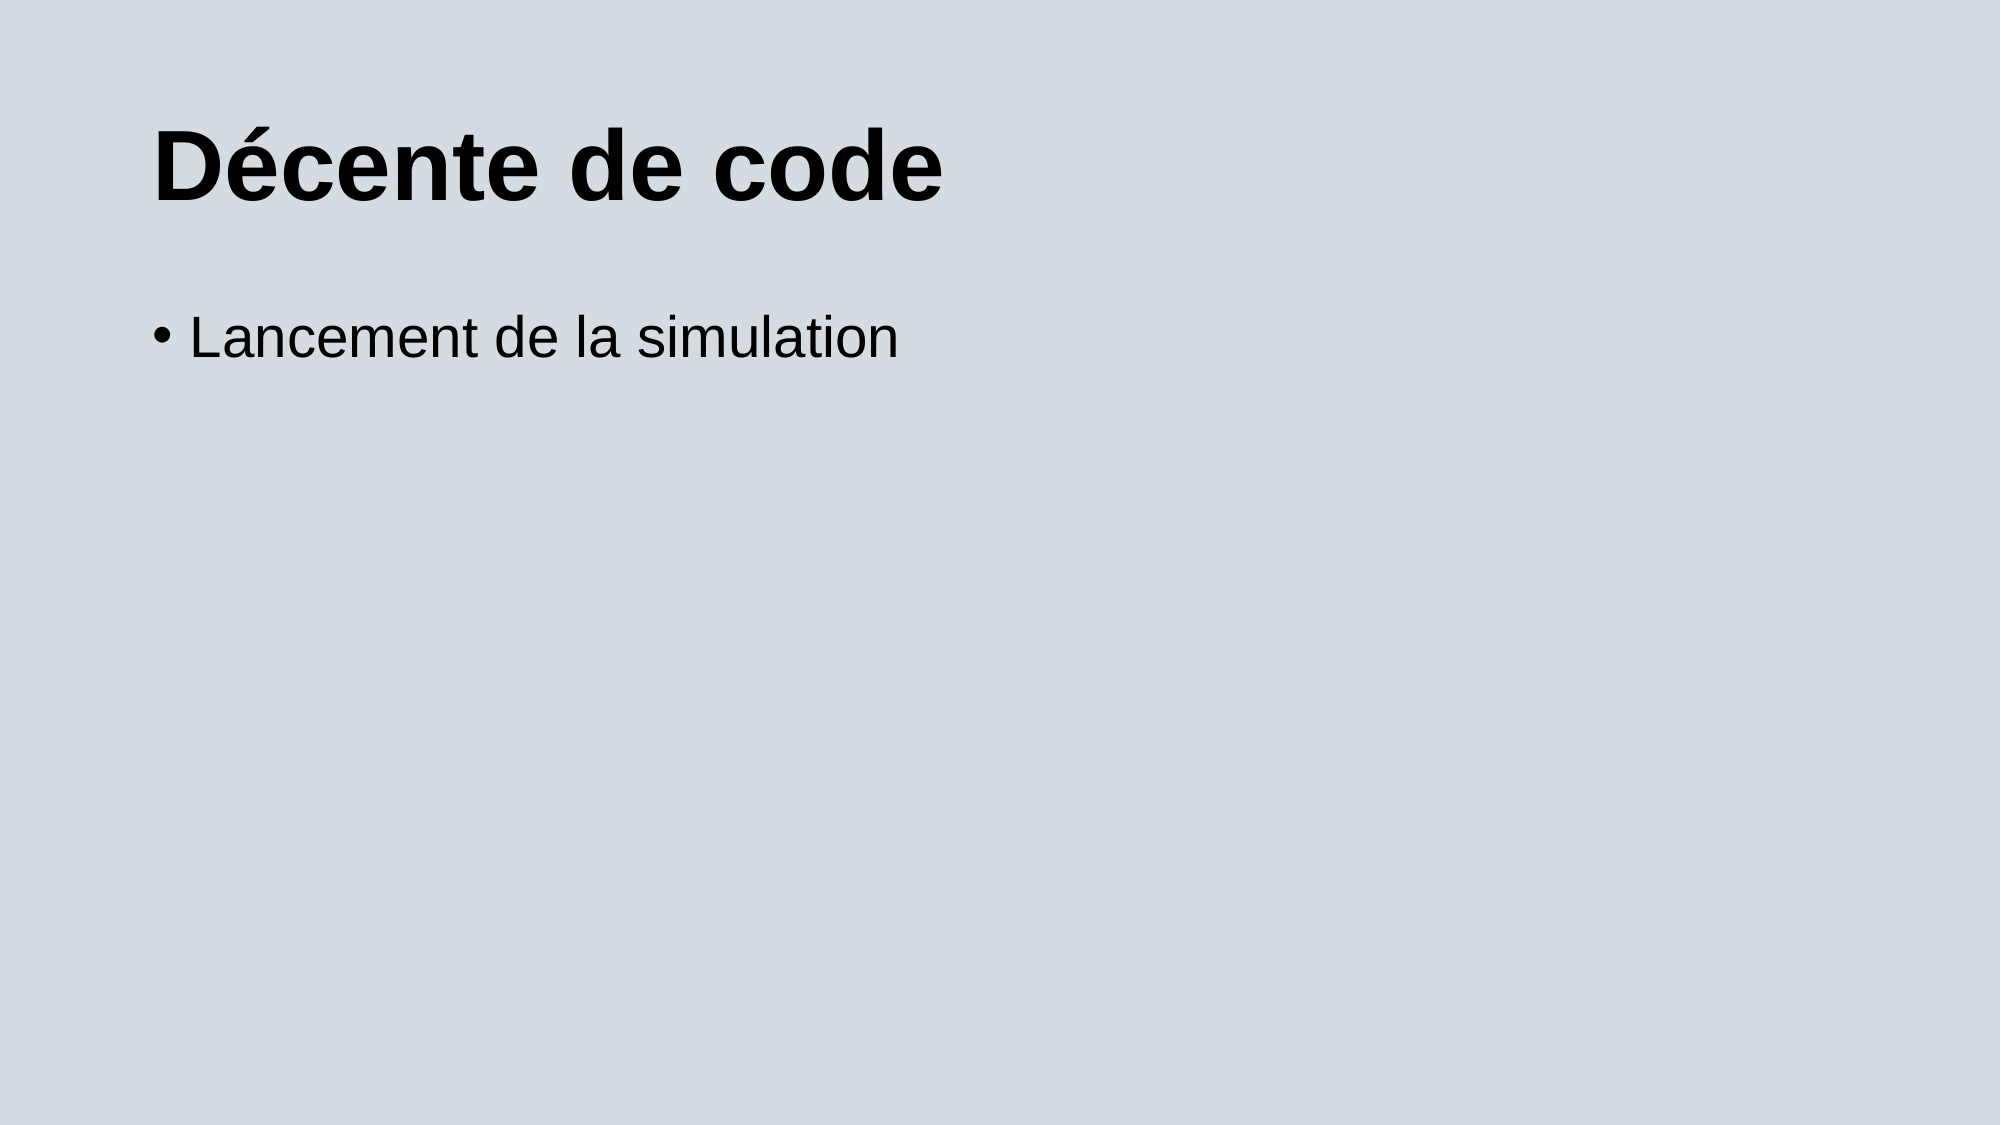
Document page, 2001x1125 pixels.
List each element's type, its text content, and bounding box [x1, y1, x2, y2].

text_box Lancement de la simulation [137, 299, 1863, 1014]
title Décente de code [137, 59, 1863, 278]
